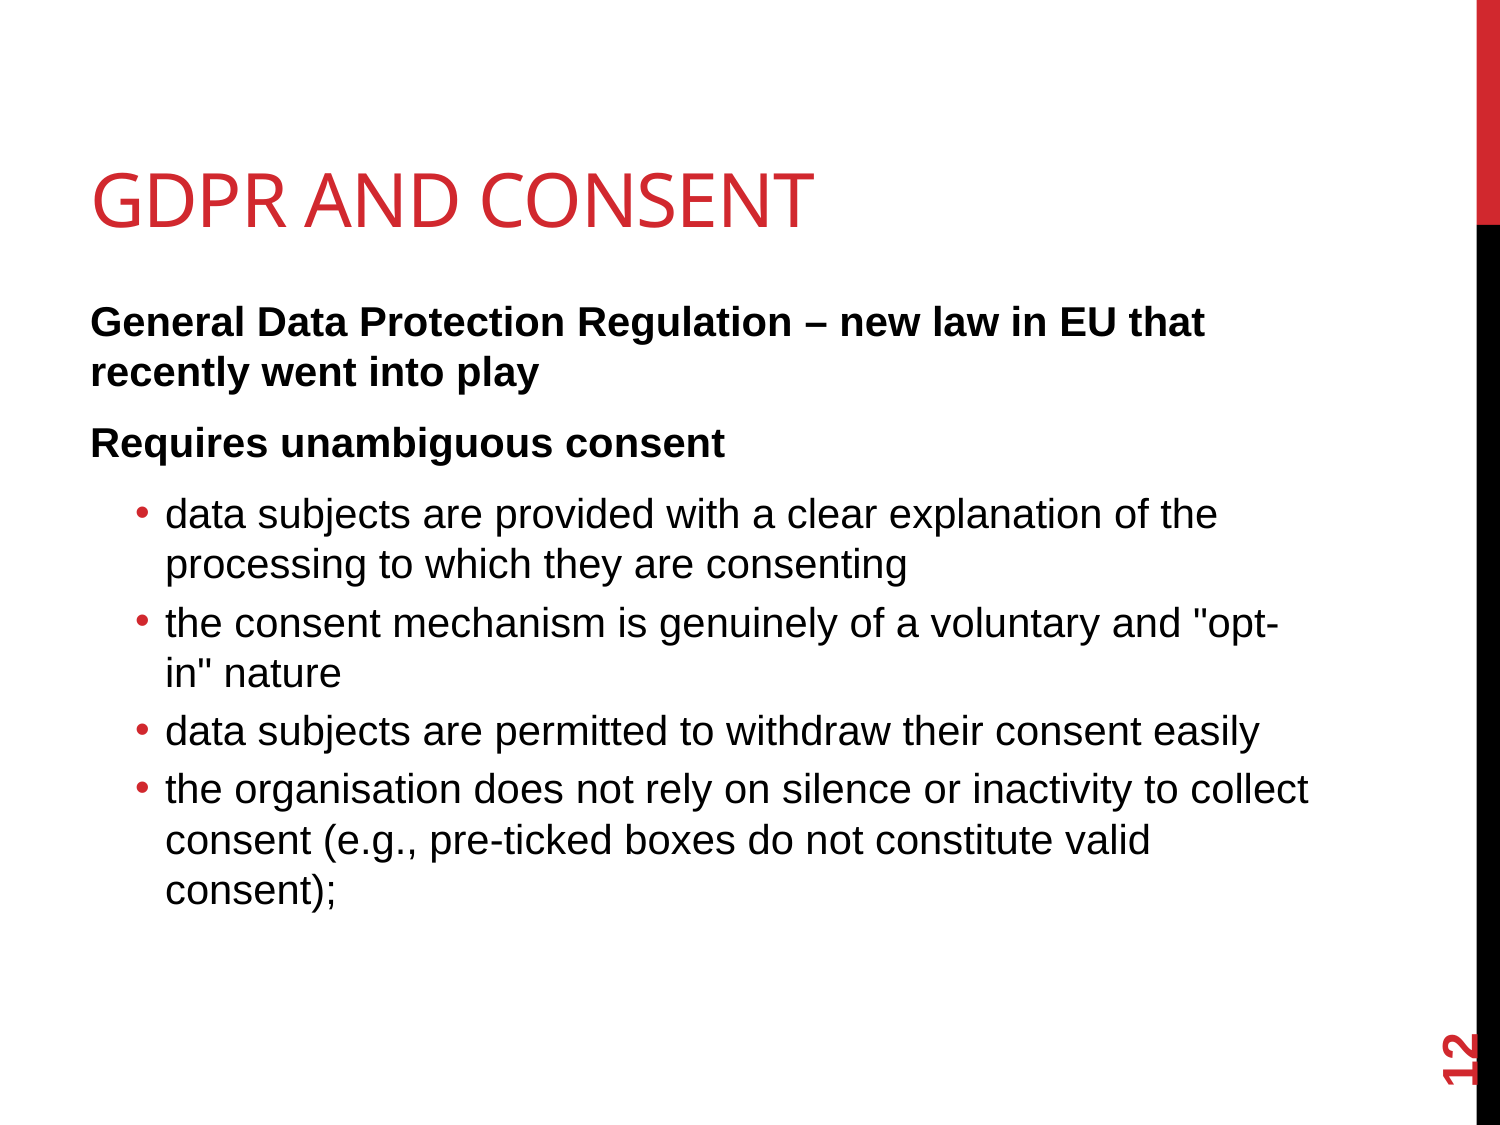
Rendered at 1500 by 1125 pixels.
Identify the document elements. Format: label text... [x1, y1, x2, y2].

title GDPR and Consent [75, 25, 1025, 250]
slide_number 12 [1427, 887, 1488, 1104]
list General Data Protection Regulation – new law in EU that recently went into play Requires unambiguous consent data subjects are provided with a clear explanation of the processing to which they are consenting the consent mechanism is genuinely of a voluntary and "opt-in" nature data subjects are permitted to withdraw their consent easily the organisation does not rely on silence or inactivity to collect consent (e.g., pre‑ticked boxes do not constitute valid consent); [75, 287, 1325, 1005]
